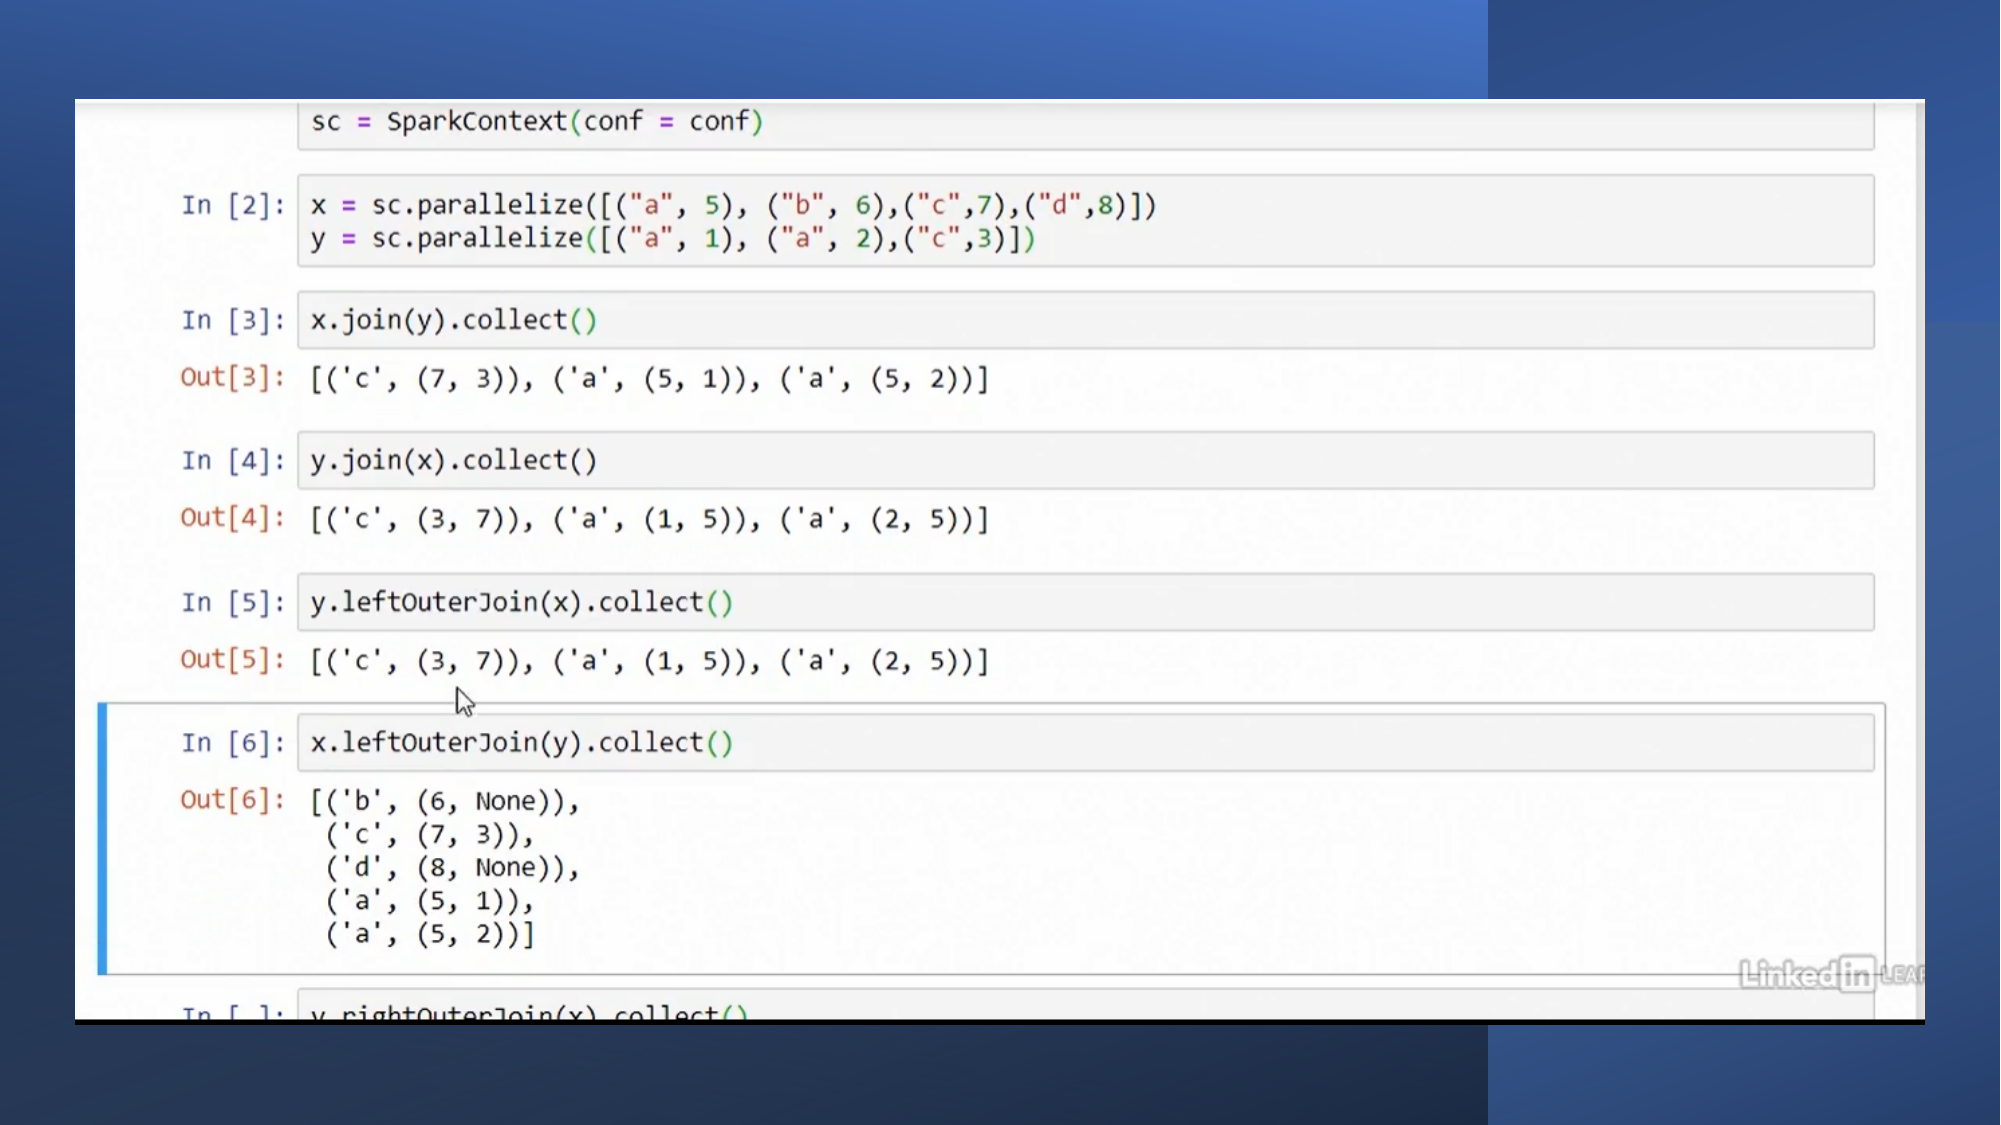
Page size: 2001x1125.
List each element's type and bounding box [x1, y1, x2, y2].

text_box [1489, 0, 2000, 321]
picture [74, 99, 1925, 1025]
text_box [0, 321, 2000, 1125]
text_box [0, 0, 1489, 321]
